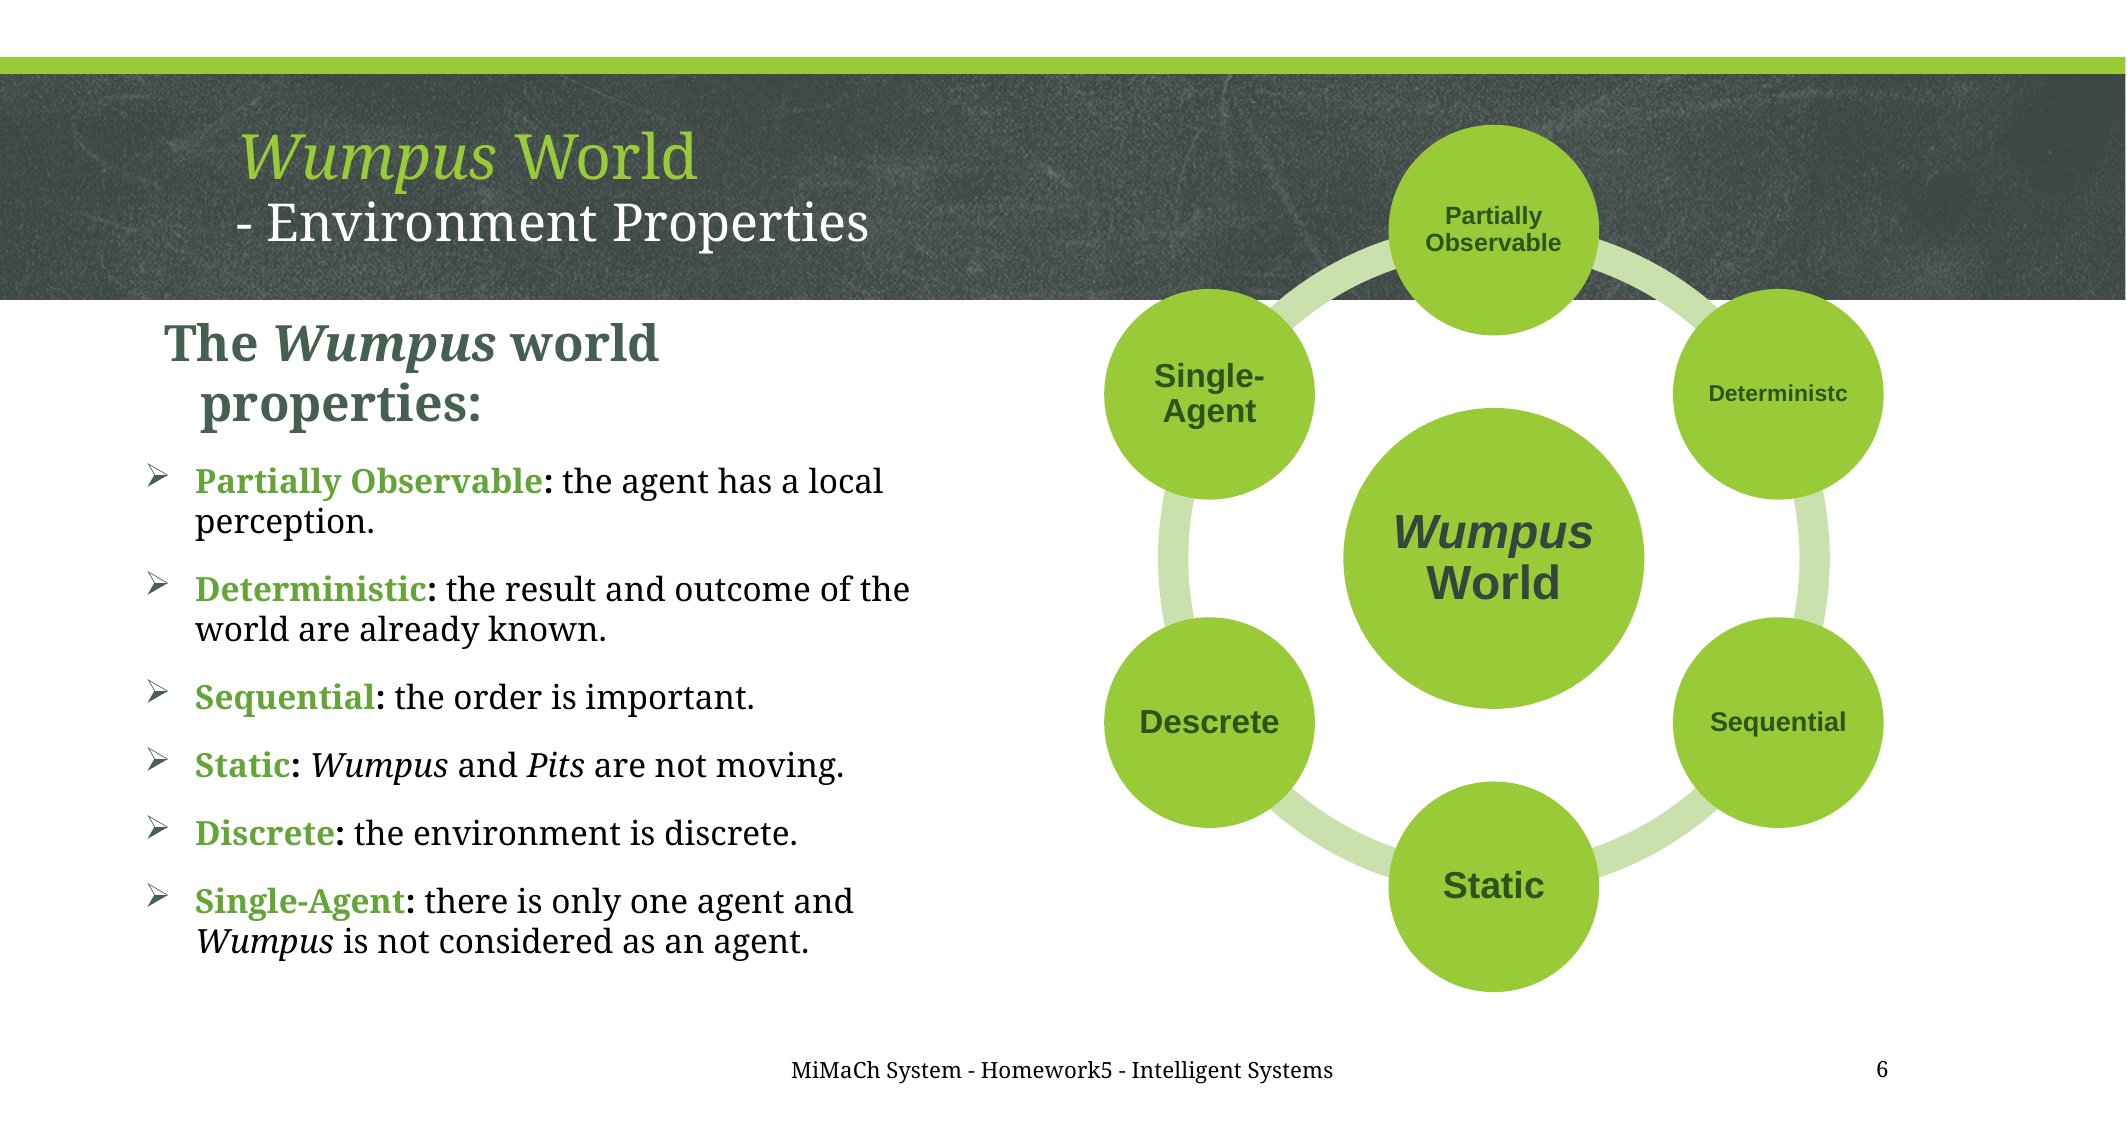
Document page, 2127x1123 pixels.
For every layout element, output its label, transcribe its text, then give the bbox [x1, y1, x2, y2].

footer MiMaCh System - Homework5 - Intelligent Systems [567, 1040, 1558, 1100]
text_box The Wumpus world properties: [112, 302, 816, 439]
title Wumpus World - Environment Properties [223, 76, 1903, 300]
text_box Partially Observable: the agent has a local perception. Deterministic: the result and outcome of the world are already known. Sequential: the order is important. Static: Wumpus and Pits are not moving. Discrete: the environment is discrete. Single-Agent: there is only one agent and Wumpus is not considered as an agent. [112, 452, 1015, 1032]
slide_number 6 [1558, 1040, 1903, 1100]
picture [0, 74, 2126, 300]
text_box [974, 124, 2013, 993]
